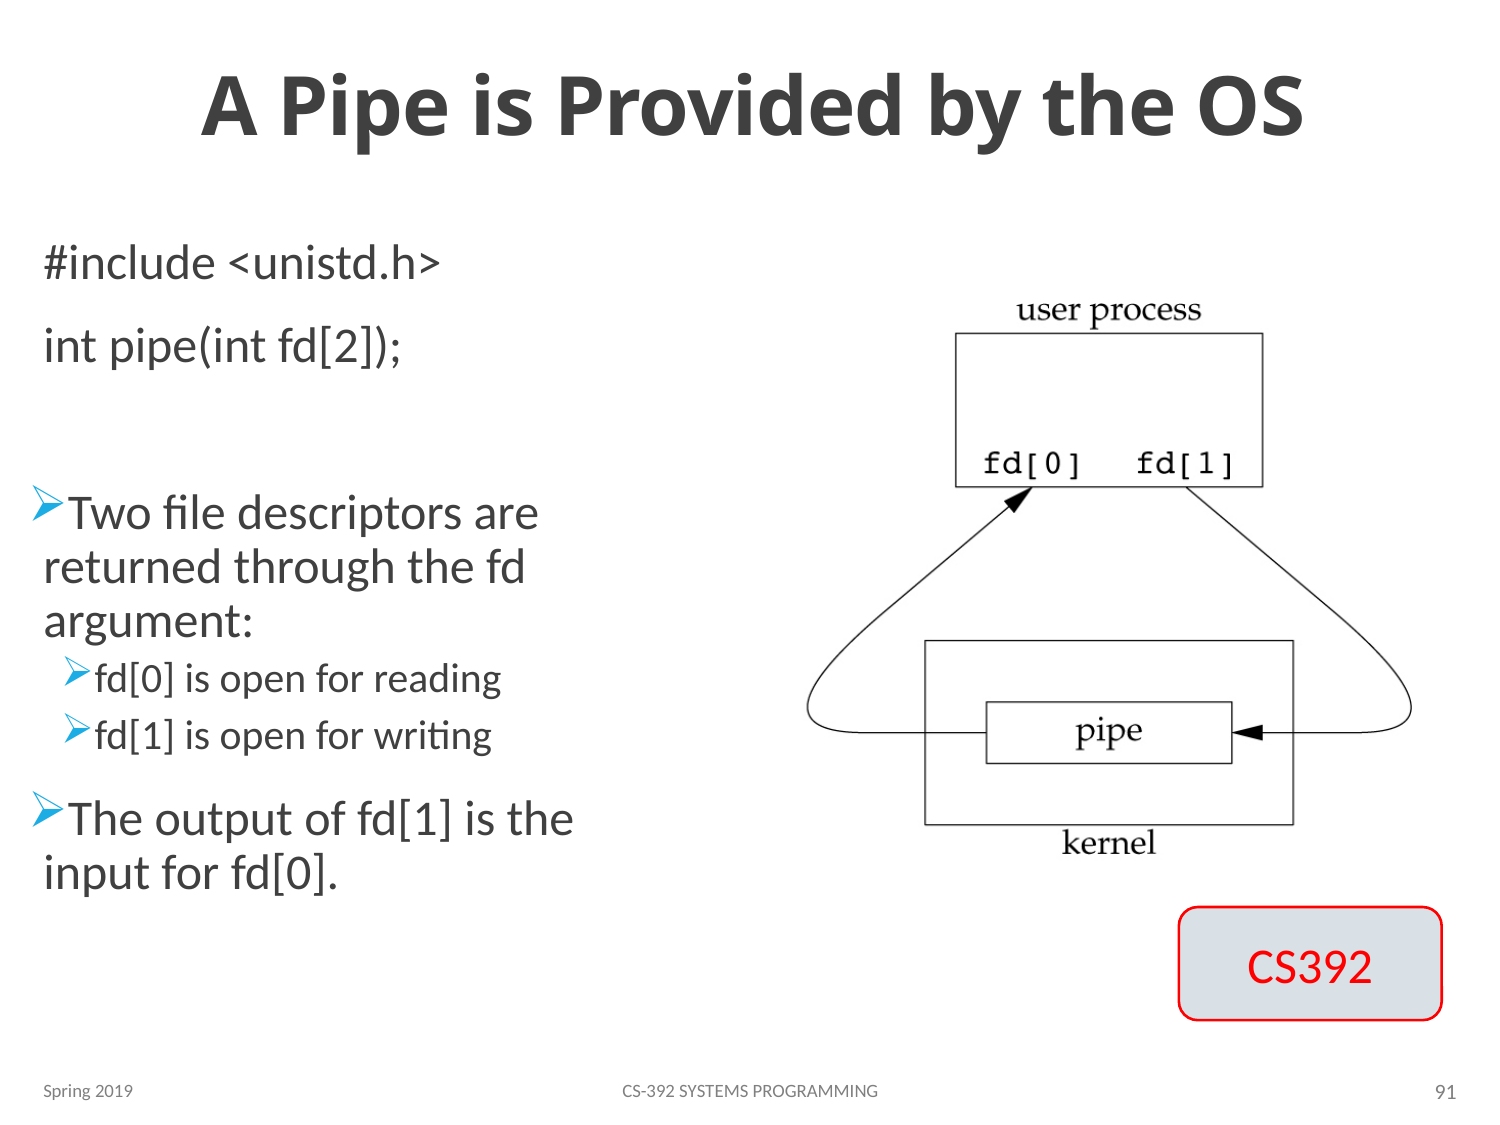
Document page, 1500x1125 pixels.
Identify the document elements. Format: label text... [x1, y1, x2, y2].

footer CS-392 Systems Programming [453, 1059, 1047, 1120]
slide_number Spring 2019 [28, 1059, 333, 1120]
slide_number 91 [1310, 1060, 1472, 1121]
text_box CS392 [1177, 905, 1444, 1022]
list #include <unistd.h> int pipe(int fd[2]); Two file descriptors are returned through the fd argument: fd[0] is open for reading fd[1] is open for writing The output of fd[1] is the input for fd[0]. [28, 229, 683, 1021]
title A Pipe is Provided by the OS [135, 5, 1373, 160]
picture [753, 302, 1413, 884]
